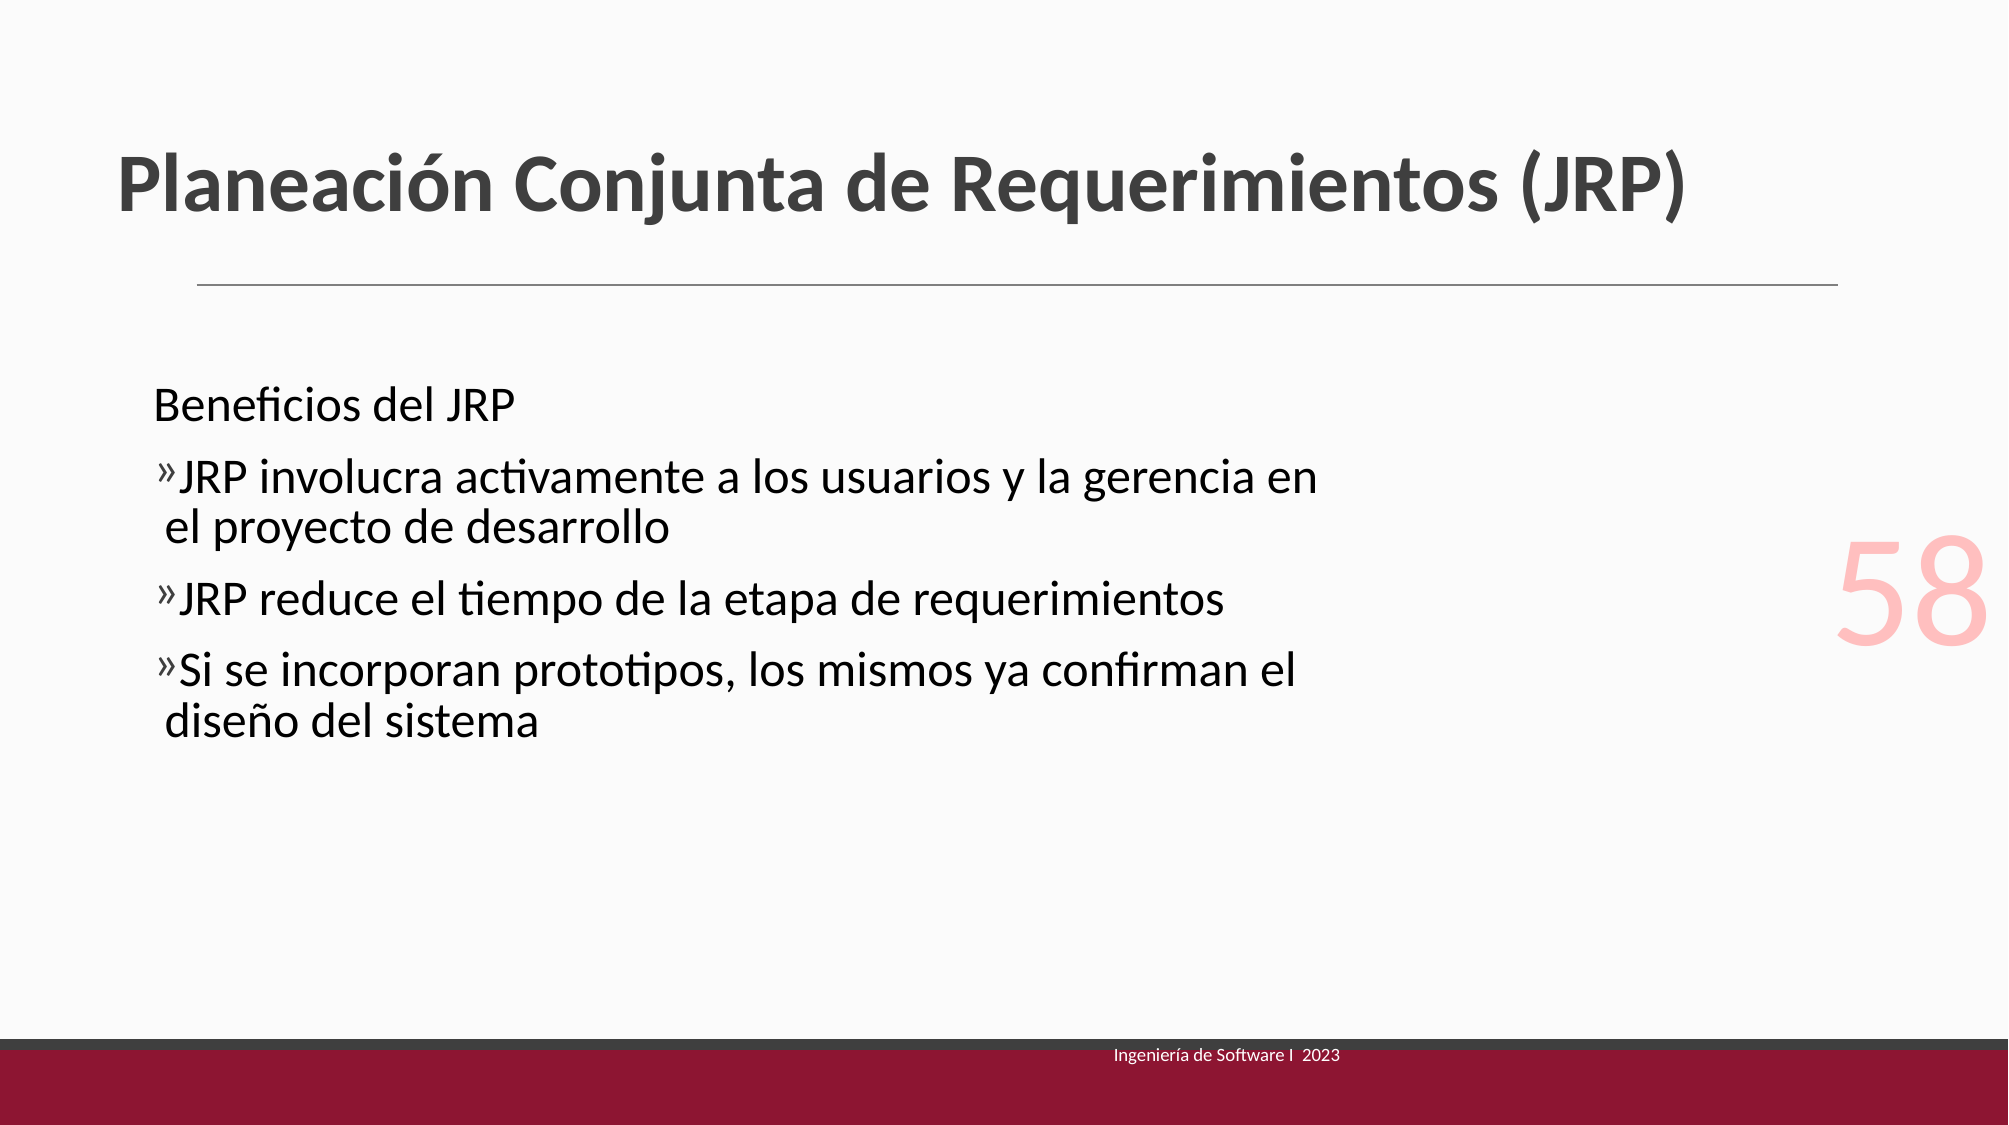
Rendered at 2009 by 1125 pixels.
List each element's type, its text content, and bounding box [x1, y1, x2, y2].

title Planeación Conjunta de Requerimientos (JRP) [102, 81, 1883, 291]
footer Ingeniería de Software I 2023 [1098, 1034, 1874, 1095]
slide_number ‹#› [1526, 456, 2008, 686]
list Beneficios del JRP JRP involucra activamente a los usuarios y la gerencia en el proyecto de desarrollo JRP reduce el tiempo de la etapa de requerimientos Si se incorporan prototipos, los mismos ya confirman el diseño del sistema [138, 373, 1360, 433]
